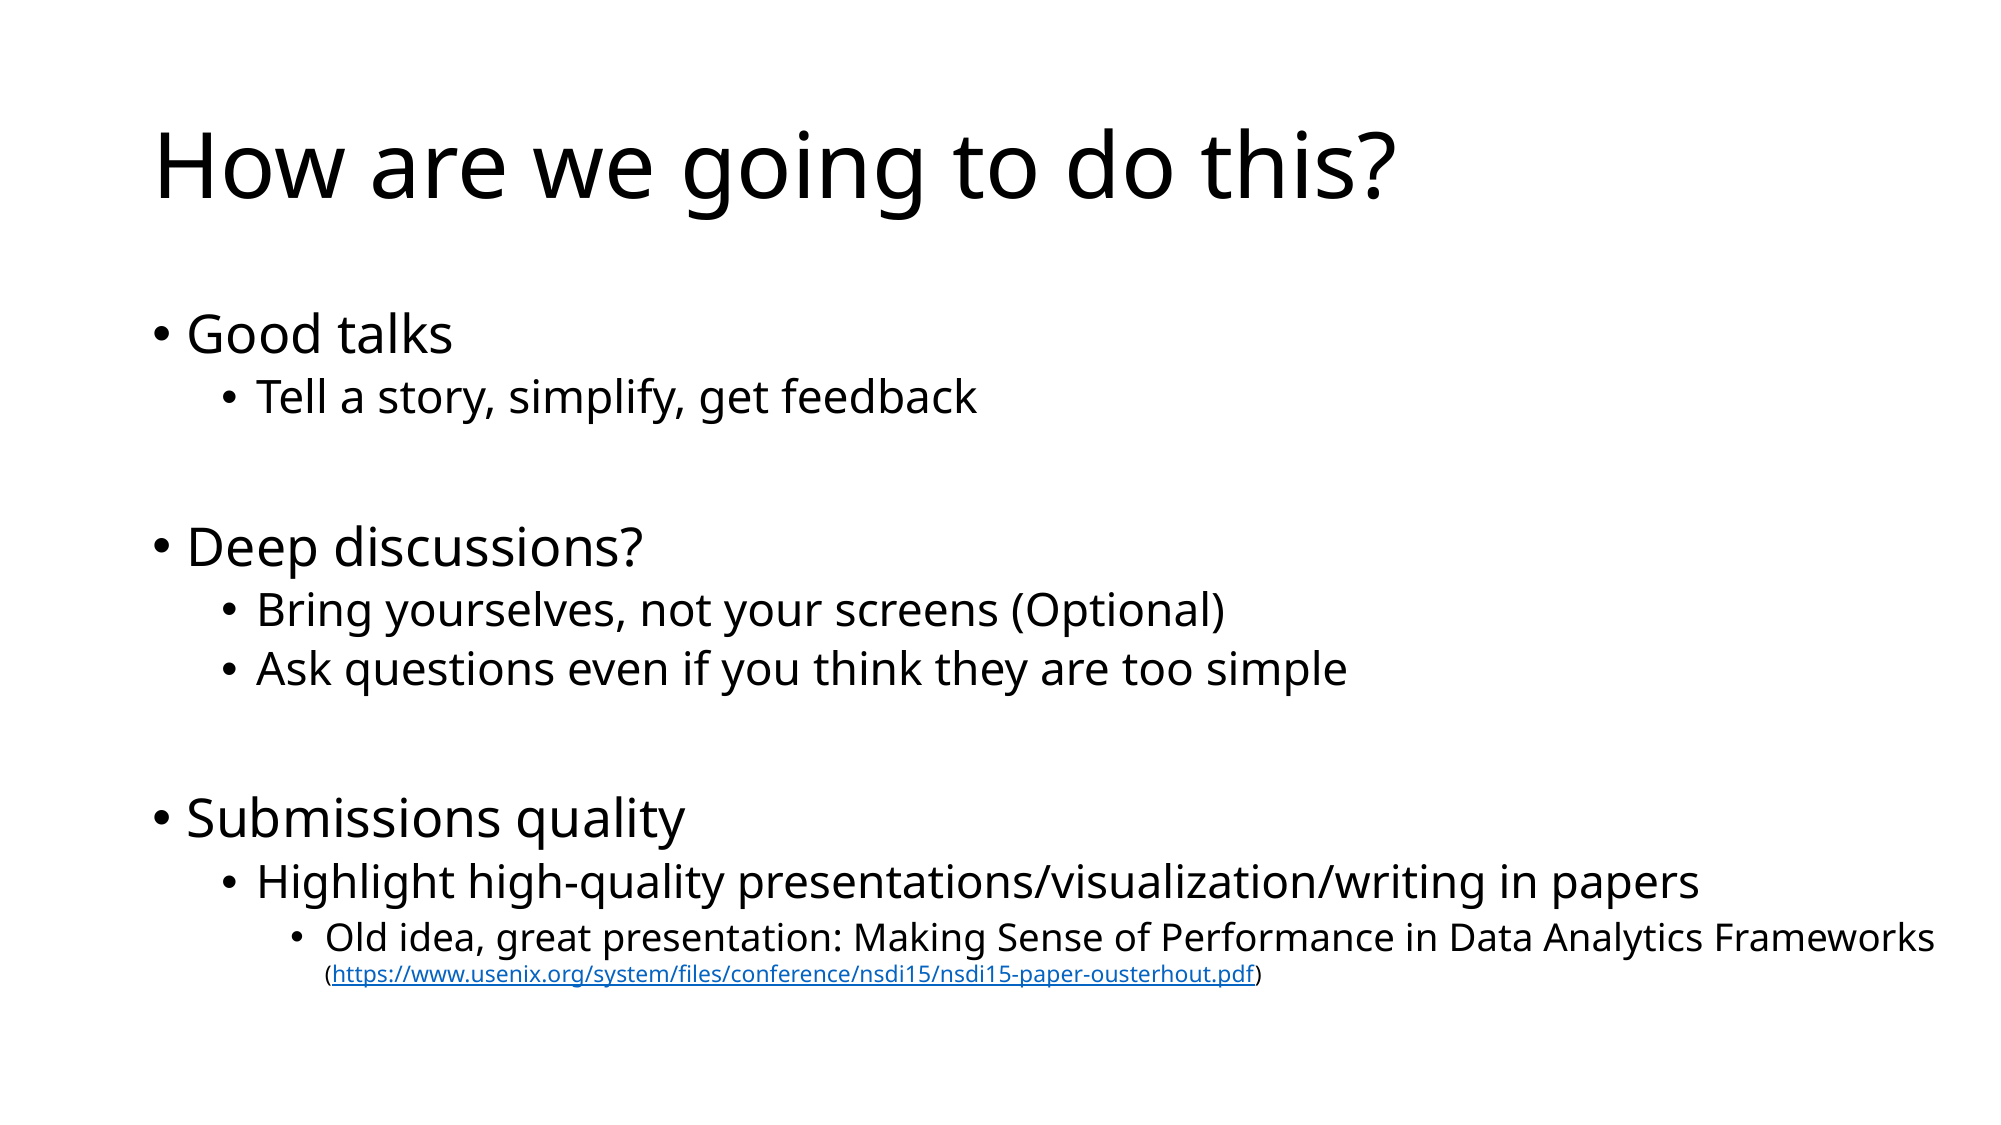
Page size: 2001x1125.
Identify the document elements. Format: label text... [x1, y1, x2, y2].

title How are we going to do this? [137, 59, 1863, 278]
list Good talks Tell a story, simplify, get feedback Deep discussions? Bring yourselves, not your screens (Optional) Ask questions even if you think they are too simple Submissions quality Highlight high-quality presentations/visualization/writing in papers Old idea, great presentation: Making Sense of Performance in Data Analytics Frameworks (https://www.usenix.org/system/files/conference/nsdi15/nsdi15-paper-ousterhout.pdf) [137, 299, 1961, 1014]
